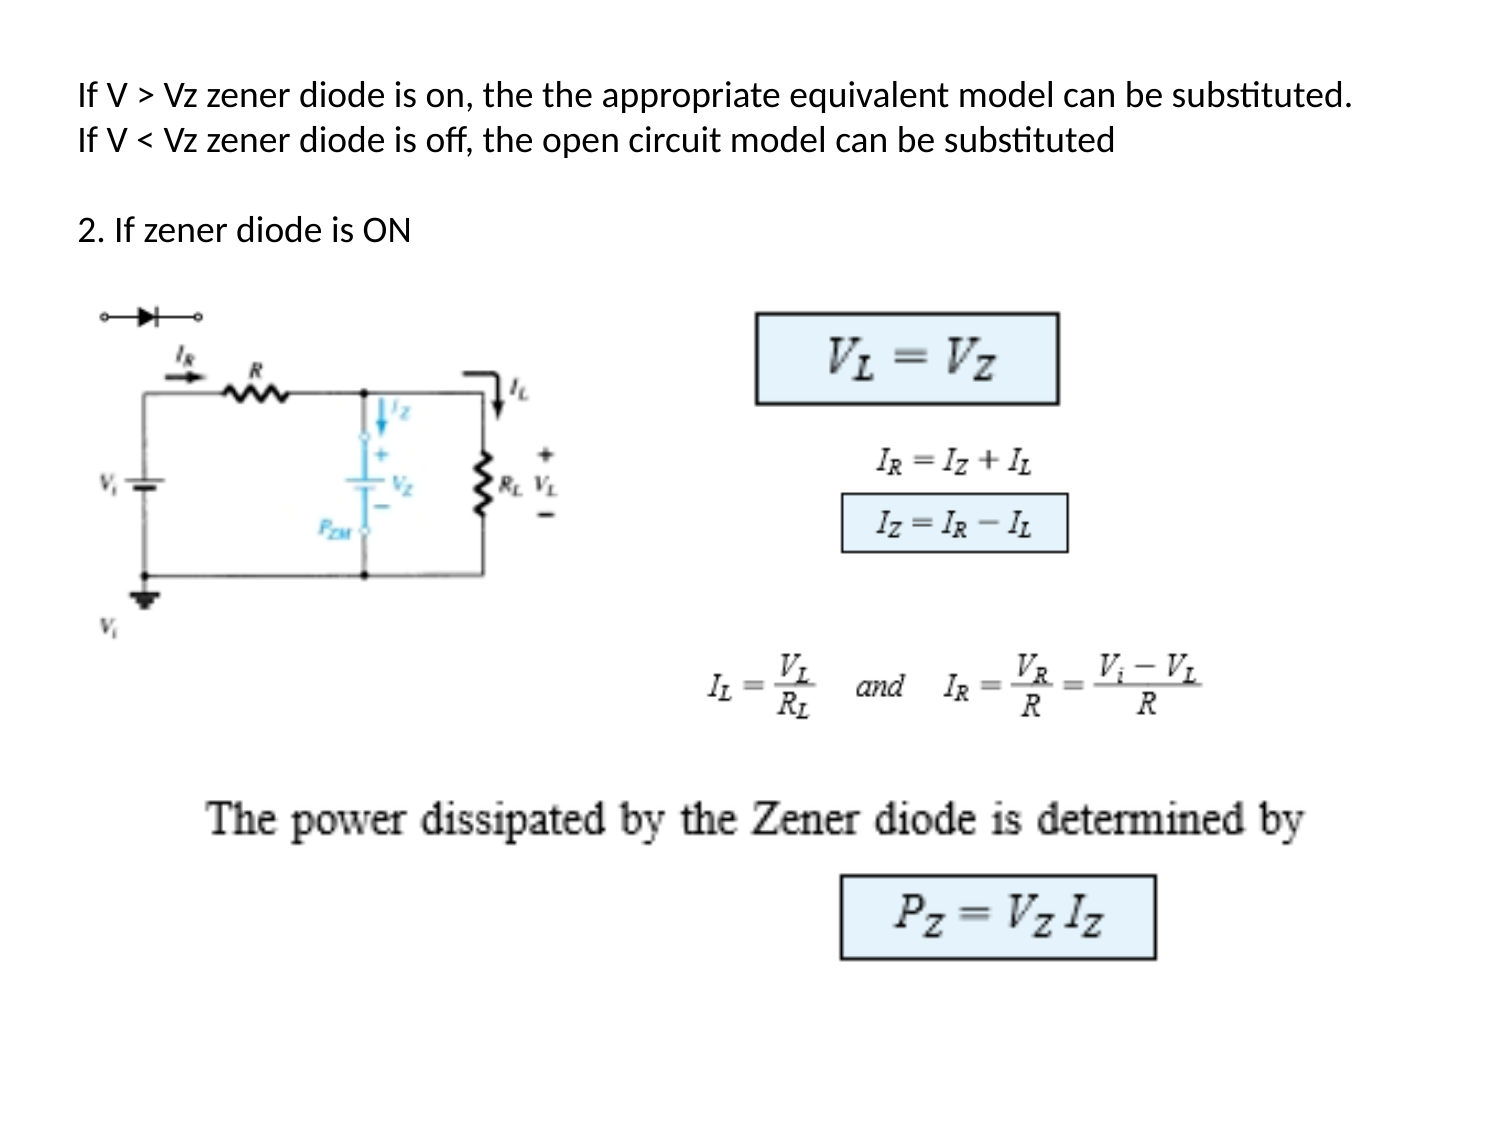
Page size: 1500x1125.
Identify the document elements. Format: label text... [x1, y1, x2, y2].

text_box If V > Vz zener diode is on, the the appropriate equivalent model can be substituted. If V < Vz zener diode is off, the open circuit model can be substituted 2. If zener diode is ON [62, 62, 1463, 393]
picture [623, 299, 1277, 735]
picture [190, 799, 1373, 976]
picture [87, 299, 574, 651]
